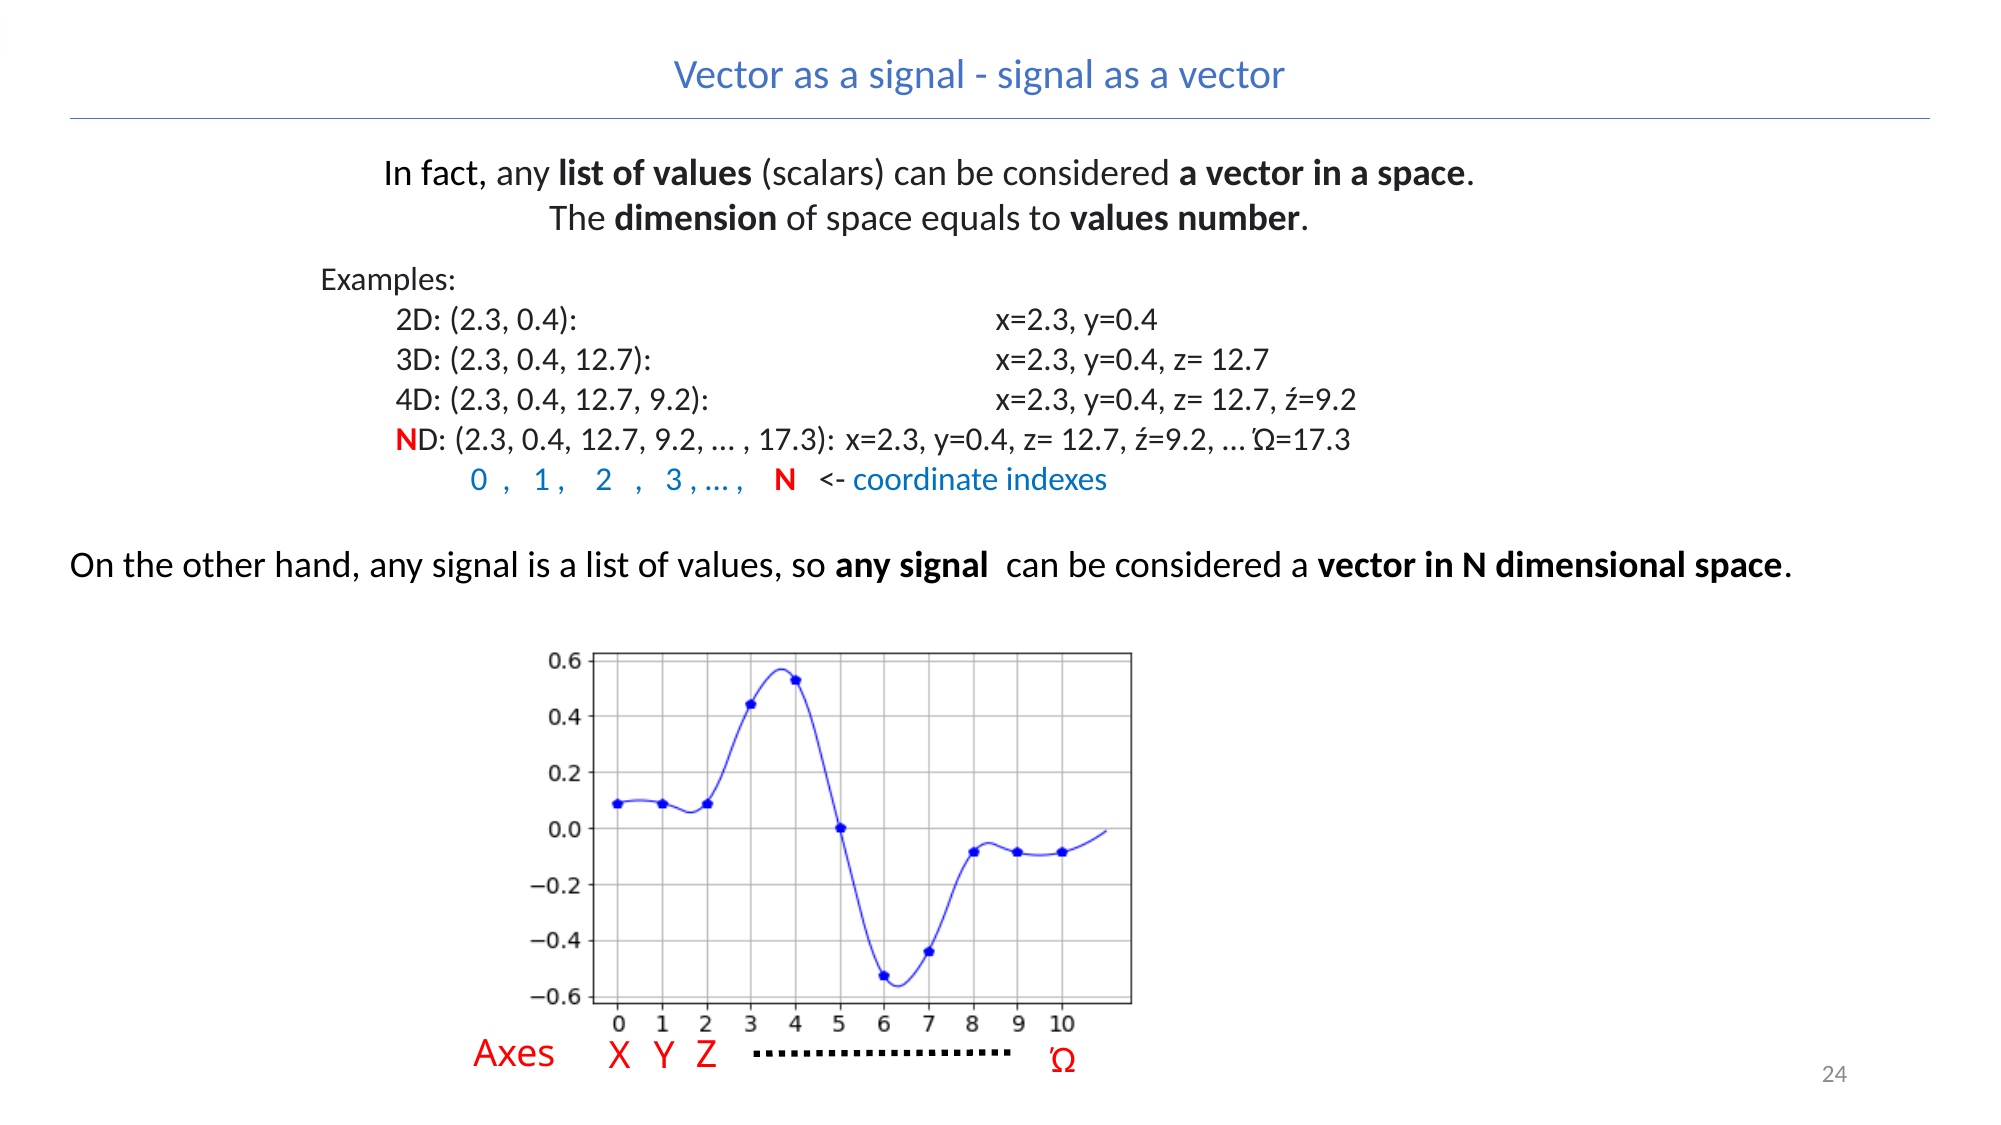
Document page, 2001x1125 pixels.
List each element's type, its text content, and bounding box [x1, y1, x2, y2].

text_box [458, 640, 1142, 1089]
text_box Examples: 2D: (2.3, 0.4): x=2.3, y=0.4 3D: (2.3, 0.4, 12.7): x=2.3, y=0.4, z= 12.7 4D: (2.3, 0.4, 12.7, 9.2): x=2.3, y=0.4, z= 12.7, ź=9.2 ND: (2.3, 0.4, 12.7, 9.2, … , 17.3): x=2.3, y=0.4, z= 12.7, ź=9.2, … Ώ=17.3 0 , 1 , 2 , 3 , … , N <- coordinate indexes [305, 249, 1462, 505]
text_box In fact, any list of values (scalars) can be considered a vector in a space. The dimension of space equals to values number. [70, 140, 1789, 246]
slide_number 24 [1412, 1042, 1863, 1103]
text_box On the other hand, any signal is a list of values, so any signal can be considered a vector in N dimensional space. [55, 532, 1915, 592]
text_box Vector as a signal - signal as a vector [55, 35, 1915, 104]
